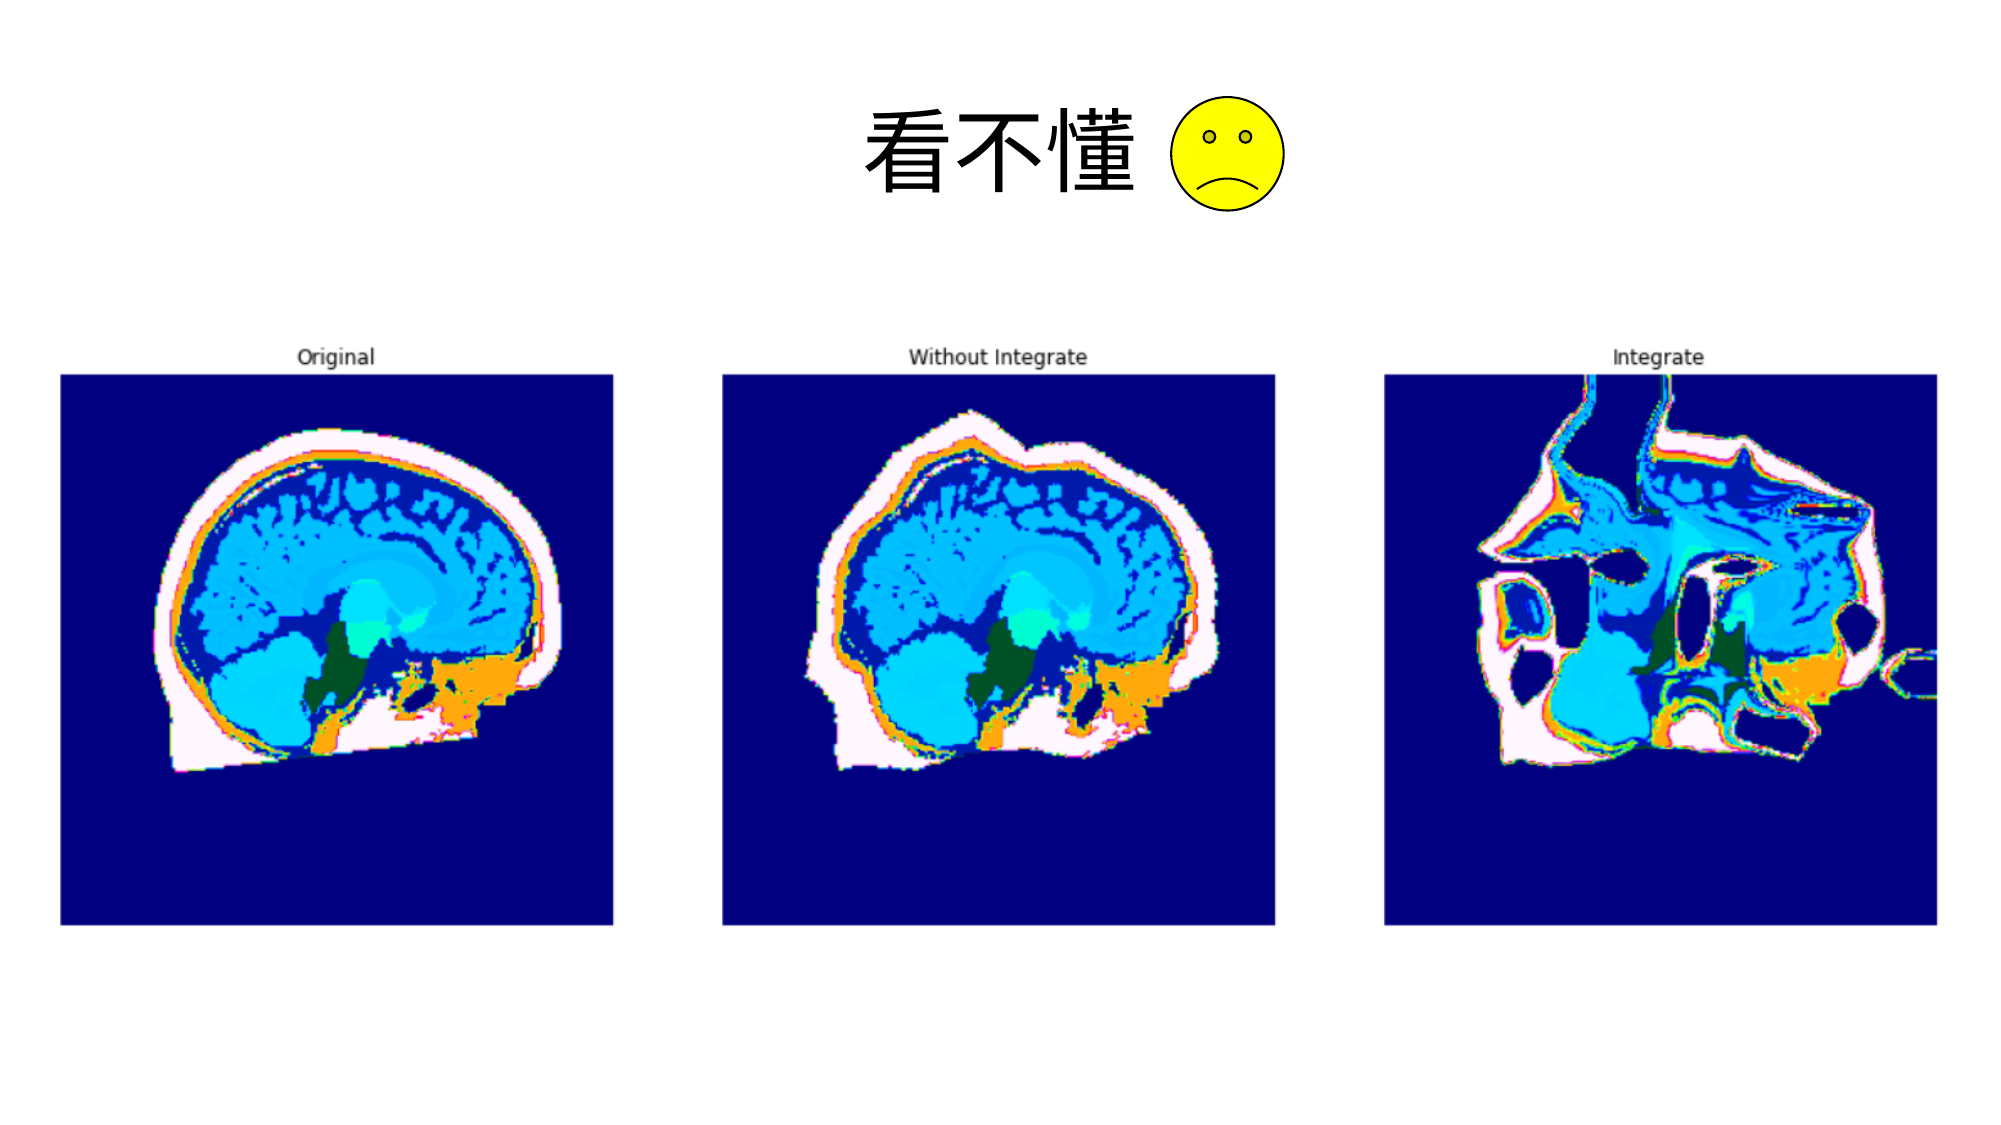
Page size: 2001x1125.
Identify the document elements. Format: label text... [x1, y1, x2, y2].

text_box [1170, 96, 1285, 212]
picture [45, 336, 1955, 936]
title 看不懂 [137, 47, 1863, 265]
